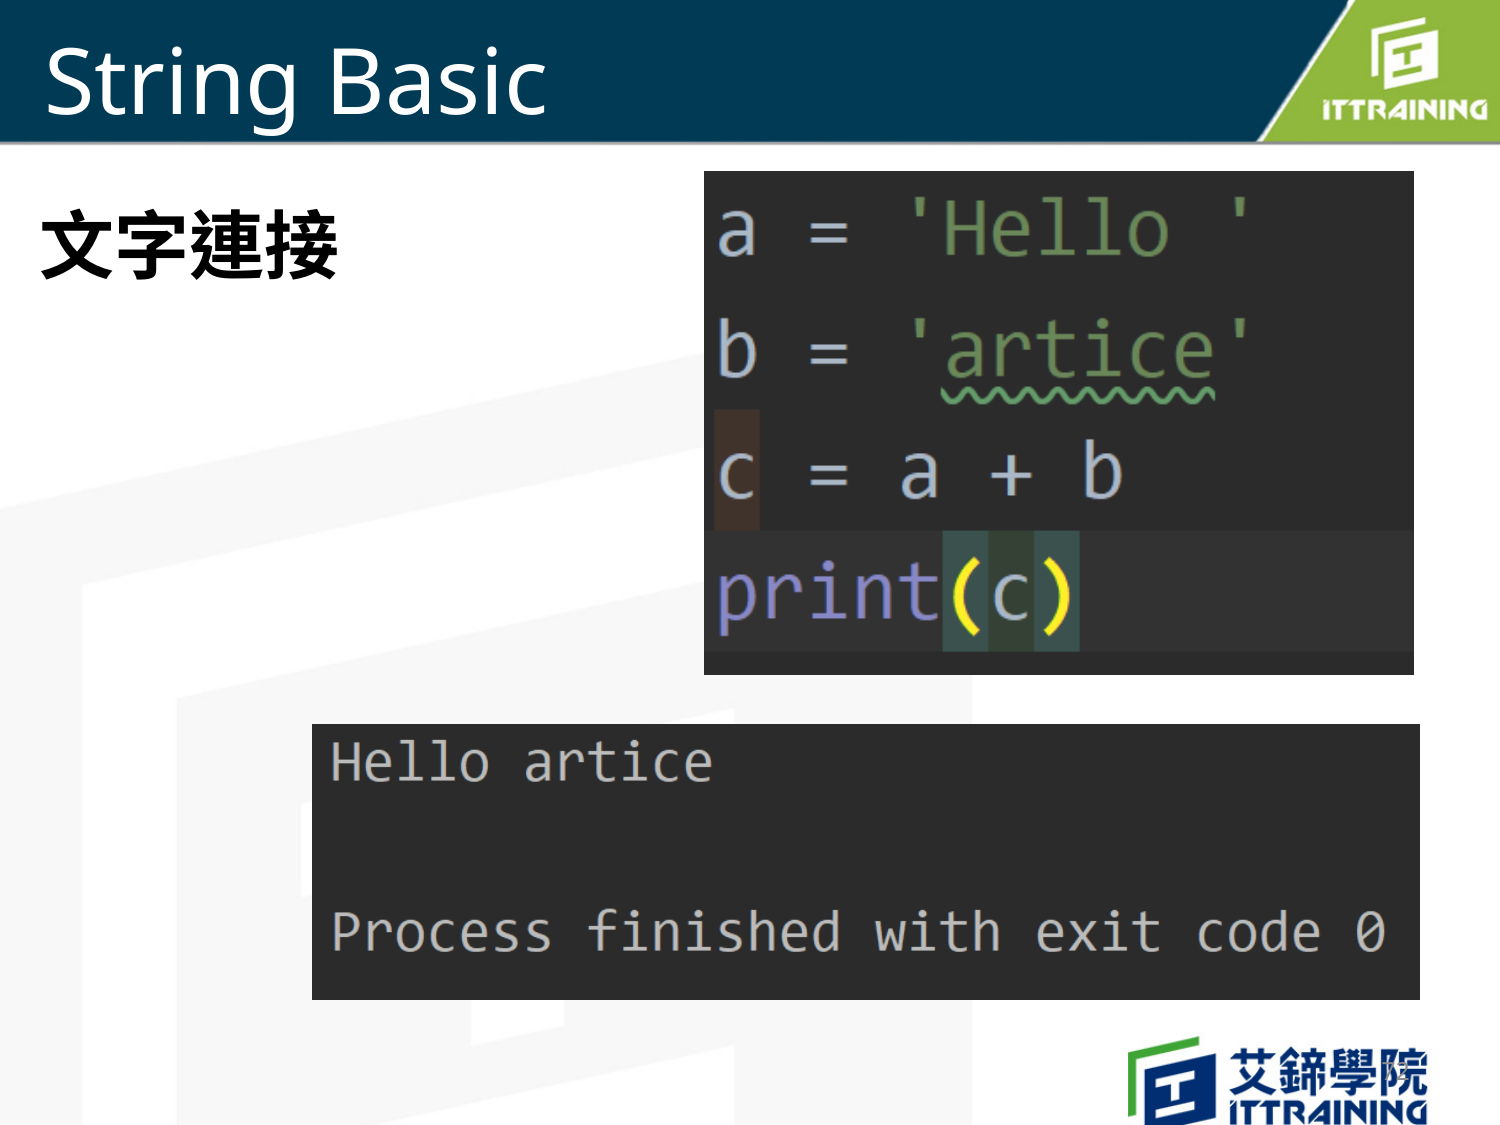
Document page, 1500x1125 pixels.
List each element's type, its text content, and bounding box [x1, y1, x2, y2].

slide_number 72 [1074, 1042, 1425, 1103]
list 文字連接 [24, 191, 1375, 934]
picture [0, 0, 1500, 1125]
title String Basic [29, 0, 1380, 172]
